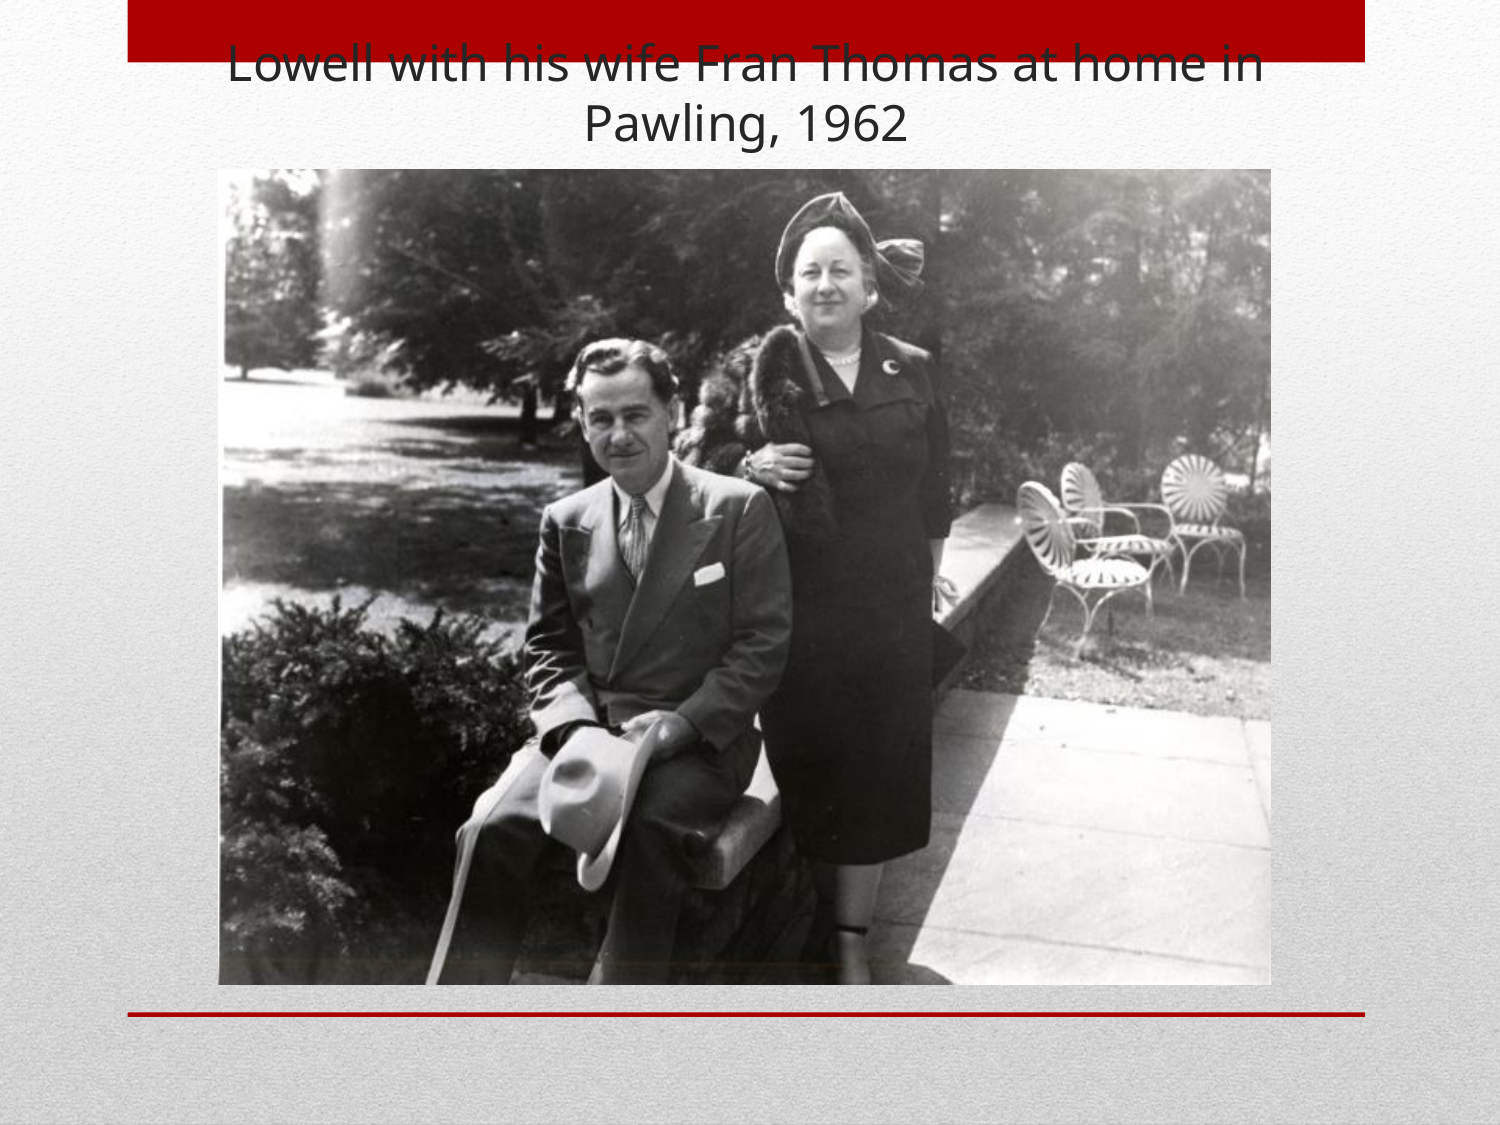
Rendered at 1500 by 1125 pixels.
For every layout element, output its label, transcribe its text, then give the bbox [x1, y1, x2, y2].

picture [0, 0, 1500, 1125]
title Lowell with his wife Fran Thomas at home in Pawling, 1962 [133, 73, 1359, 159]
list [218, 169, 1271, 985]
